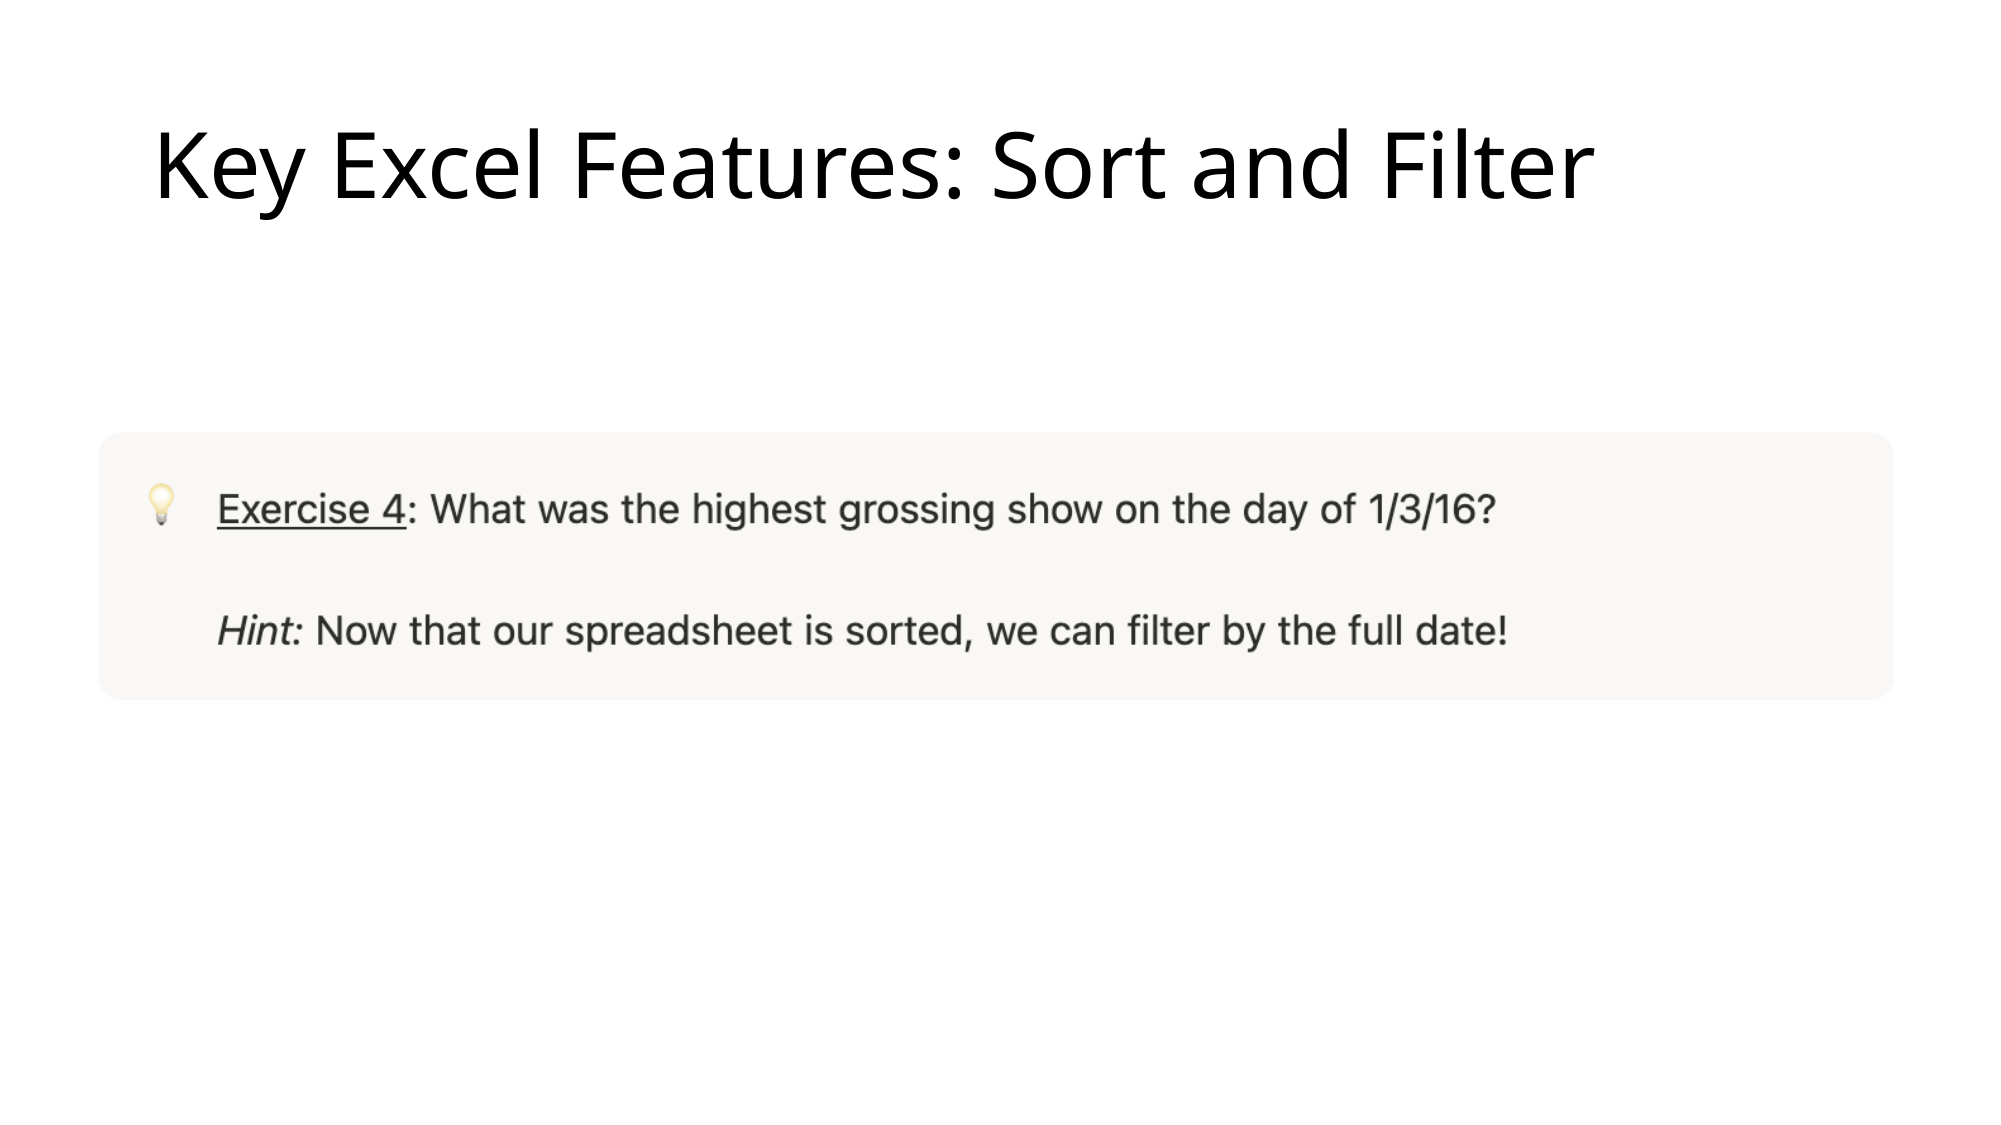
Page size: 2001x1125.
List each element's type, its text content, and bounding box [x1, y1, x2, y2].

picture [82, 407, 1918, 718]
title Key Excel Features: Sort and Filter [137, 59, 1863, 278]
